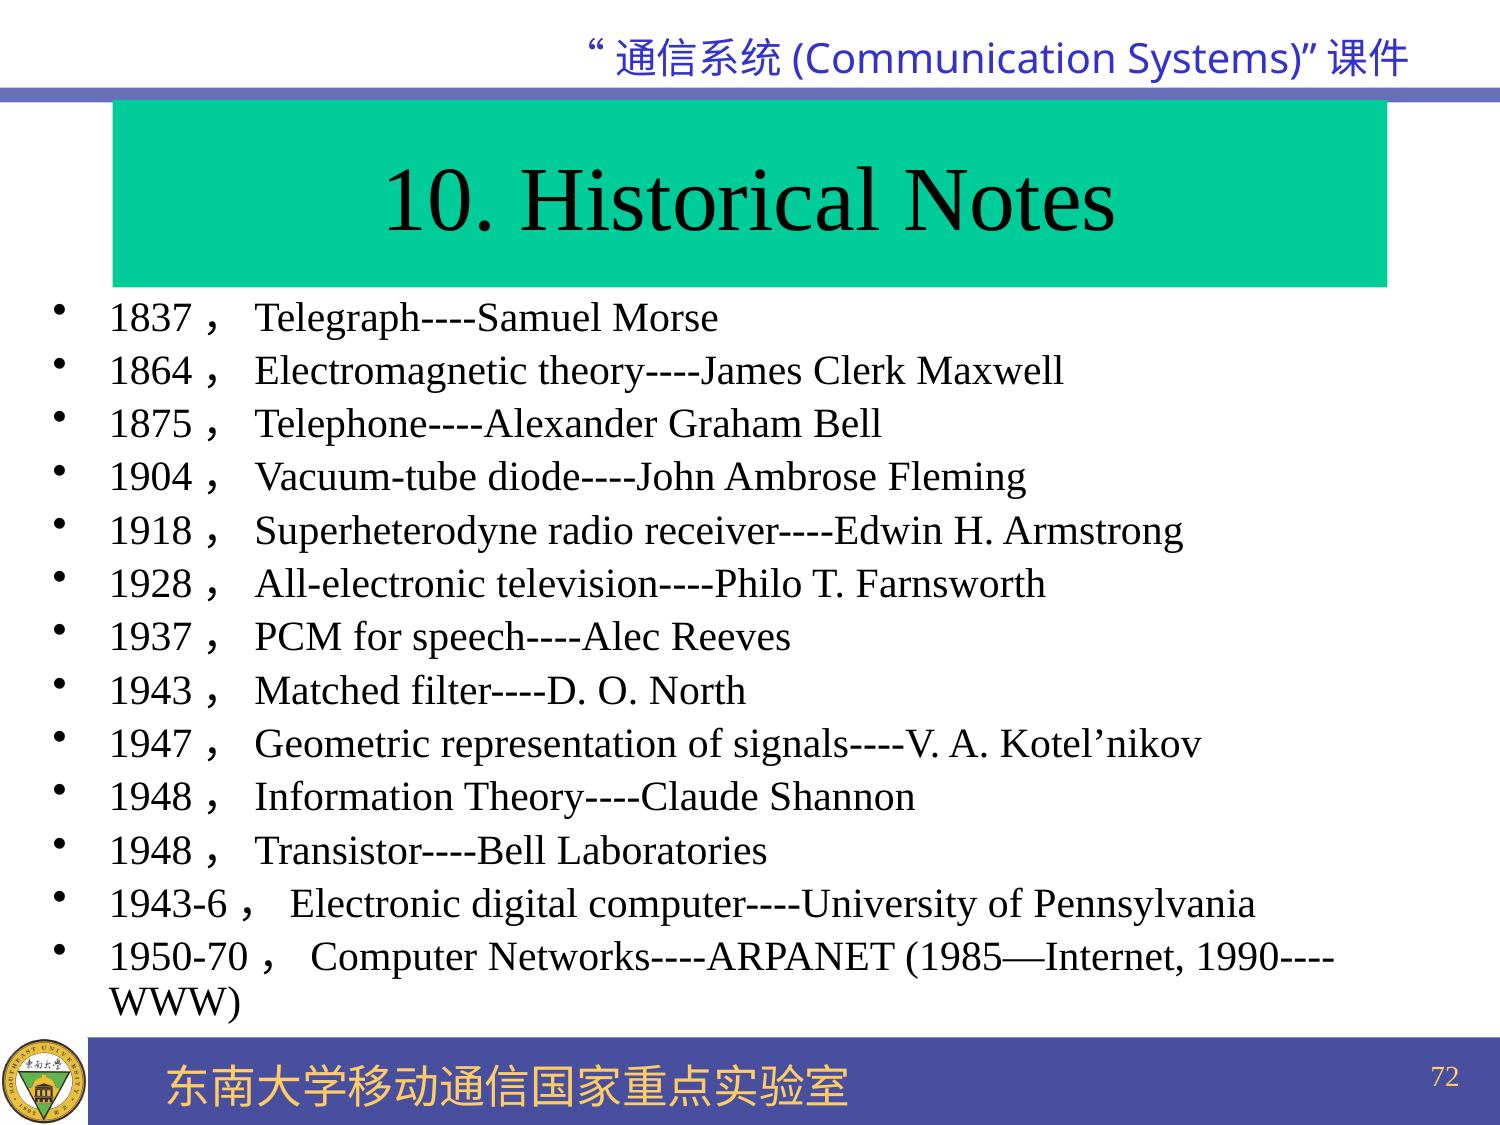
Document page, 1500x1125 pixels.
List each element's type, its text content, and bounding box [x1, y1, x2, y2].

list 1837，Telegraph----Samuel Morse 1864，Electromagnetic theory----James Clerk Maxwell 1875，Telephone----Alexander Graham Bell 1904，Vacuum-tube diode----John Ambrose Fleming 1918，Superheterodyne radio receiver----Edwin H. Armstrong 1928，All-electronic television----Philo T. Farnsworth 1937，PCM for speech----Alec Reeves 1943，Matched filter----D. O. North 1947，Geometric representation of signals----V. A. Kotel’nikov 1948，Information Theory----Claude Shannon 1948，Transistor----Bell Laboratories 1943-6，Electronic digital computer----University of Pennsylvania 1950-70，Computer Networks----ARPANET (1985—Internet, 1990----WWW) [37, 287, 1463, 1025]
title 10. Historical Notes [112, 99, 1388, 287]
slide_number 72 [1299, 1050, 1475, 1125]
picture [0, 1038, 88, 1125]
